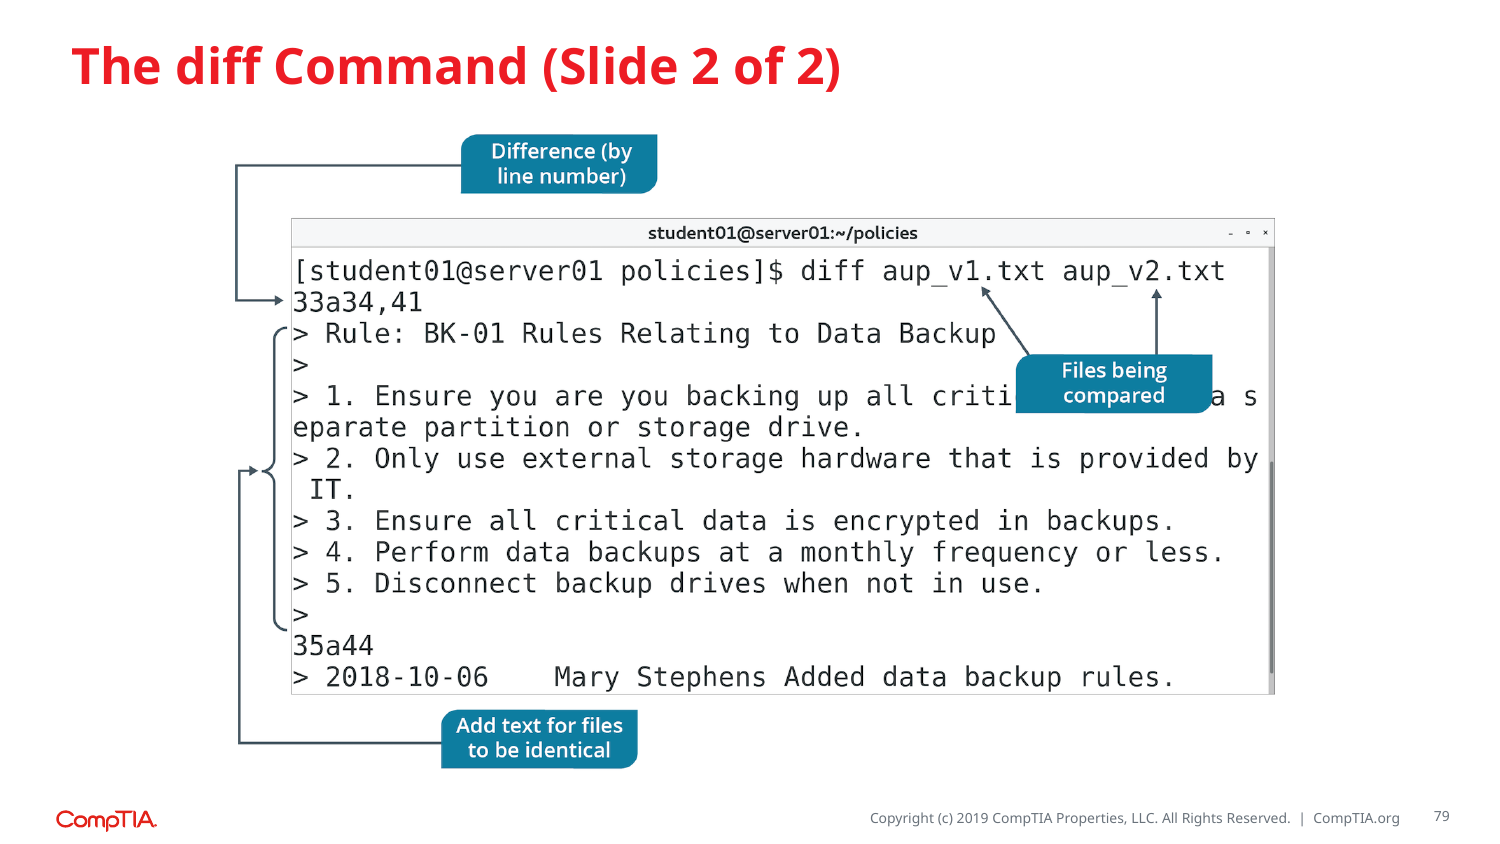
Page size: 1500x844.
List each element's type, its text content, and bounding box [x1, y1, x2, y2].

slide_number 79 [1407, 800, 1450, 835]
title The diff Command (Slide 2 of 2) [56, 12, 1444, 117]
picture [224, 115, 1275, 796]
